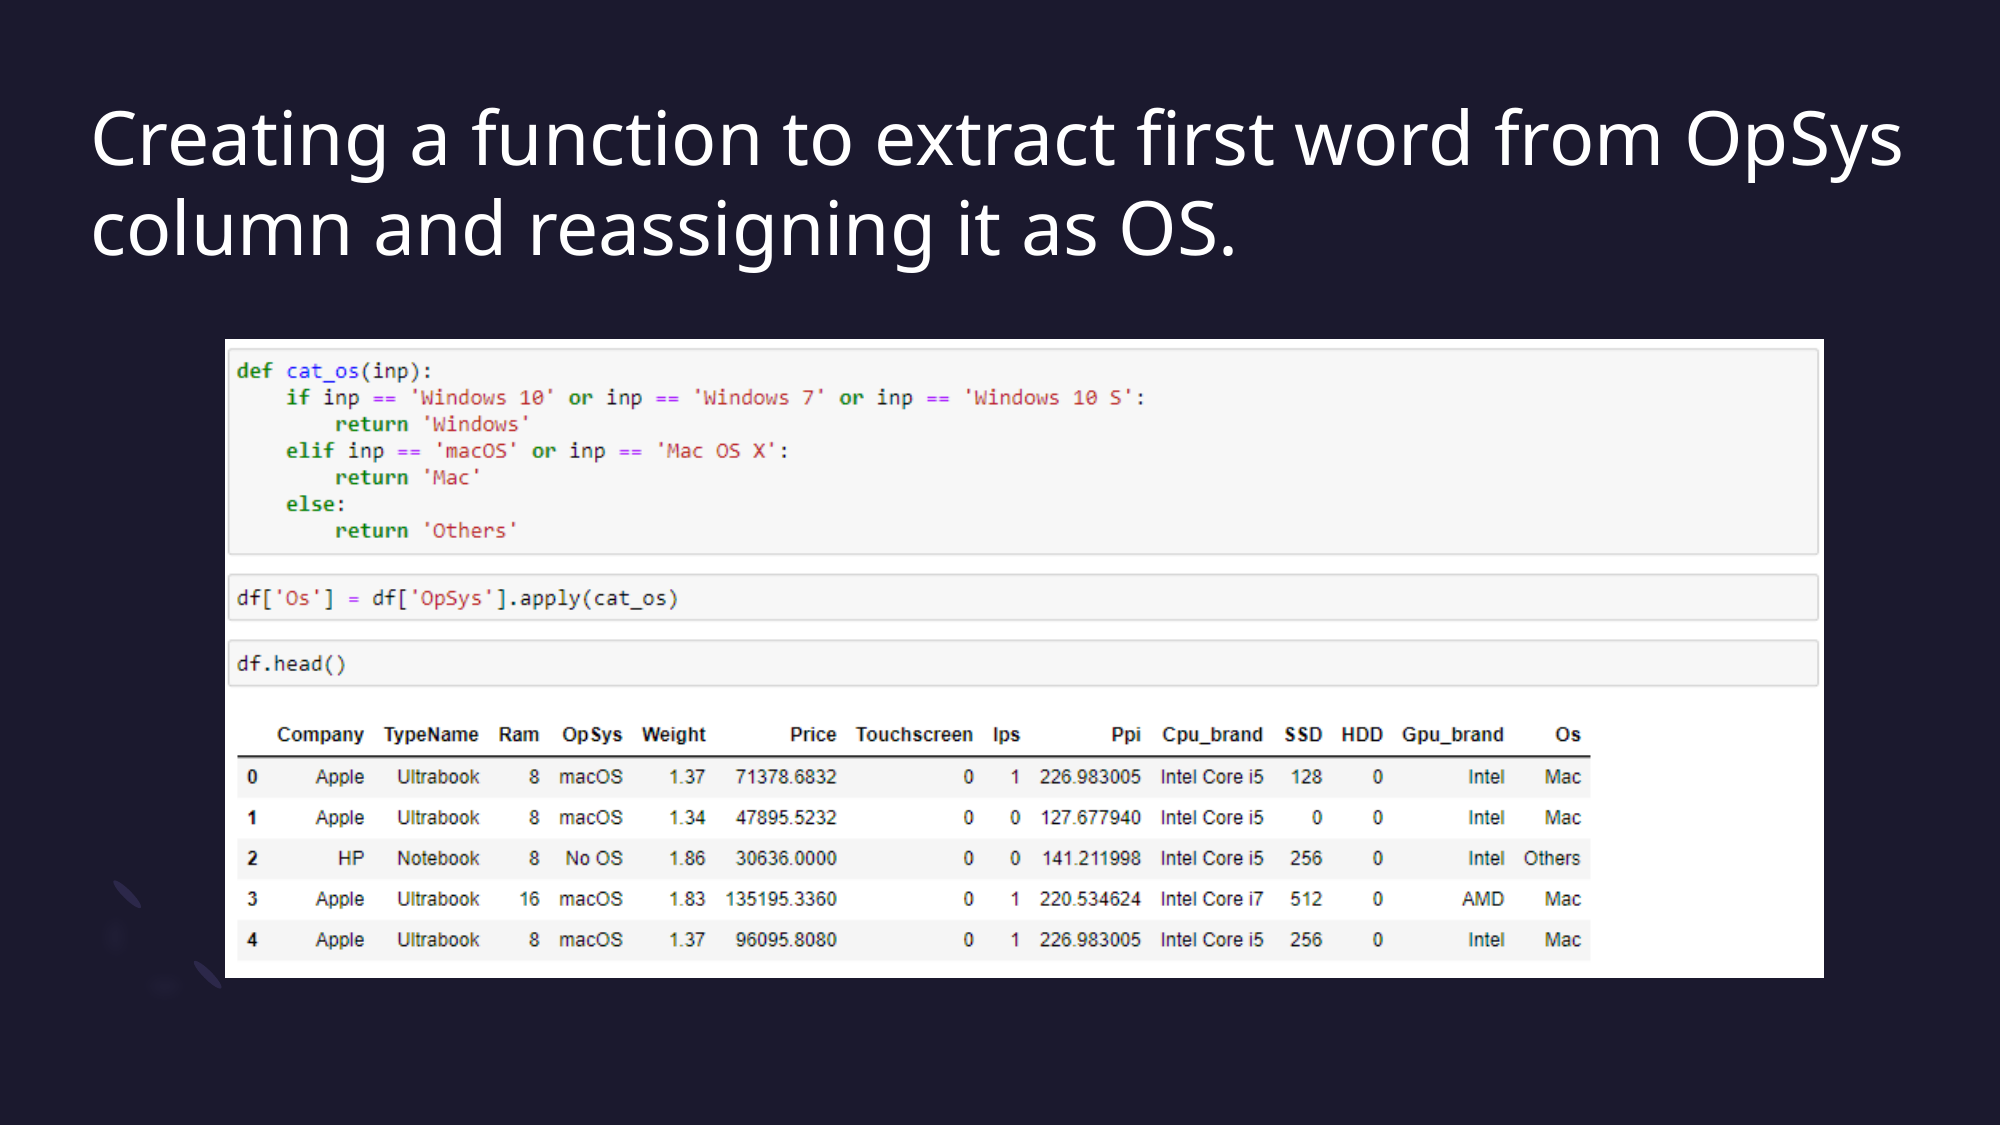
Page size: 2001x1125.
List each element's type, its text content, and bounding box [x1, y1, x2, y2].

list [225, 339, 1824, 978]
title Creating a function to extract first word from OpSys column and reassigning it as OS. [90, 90, 1910, 309]
